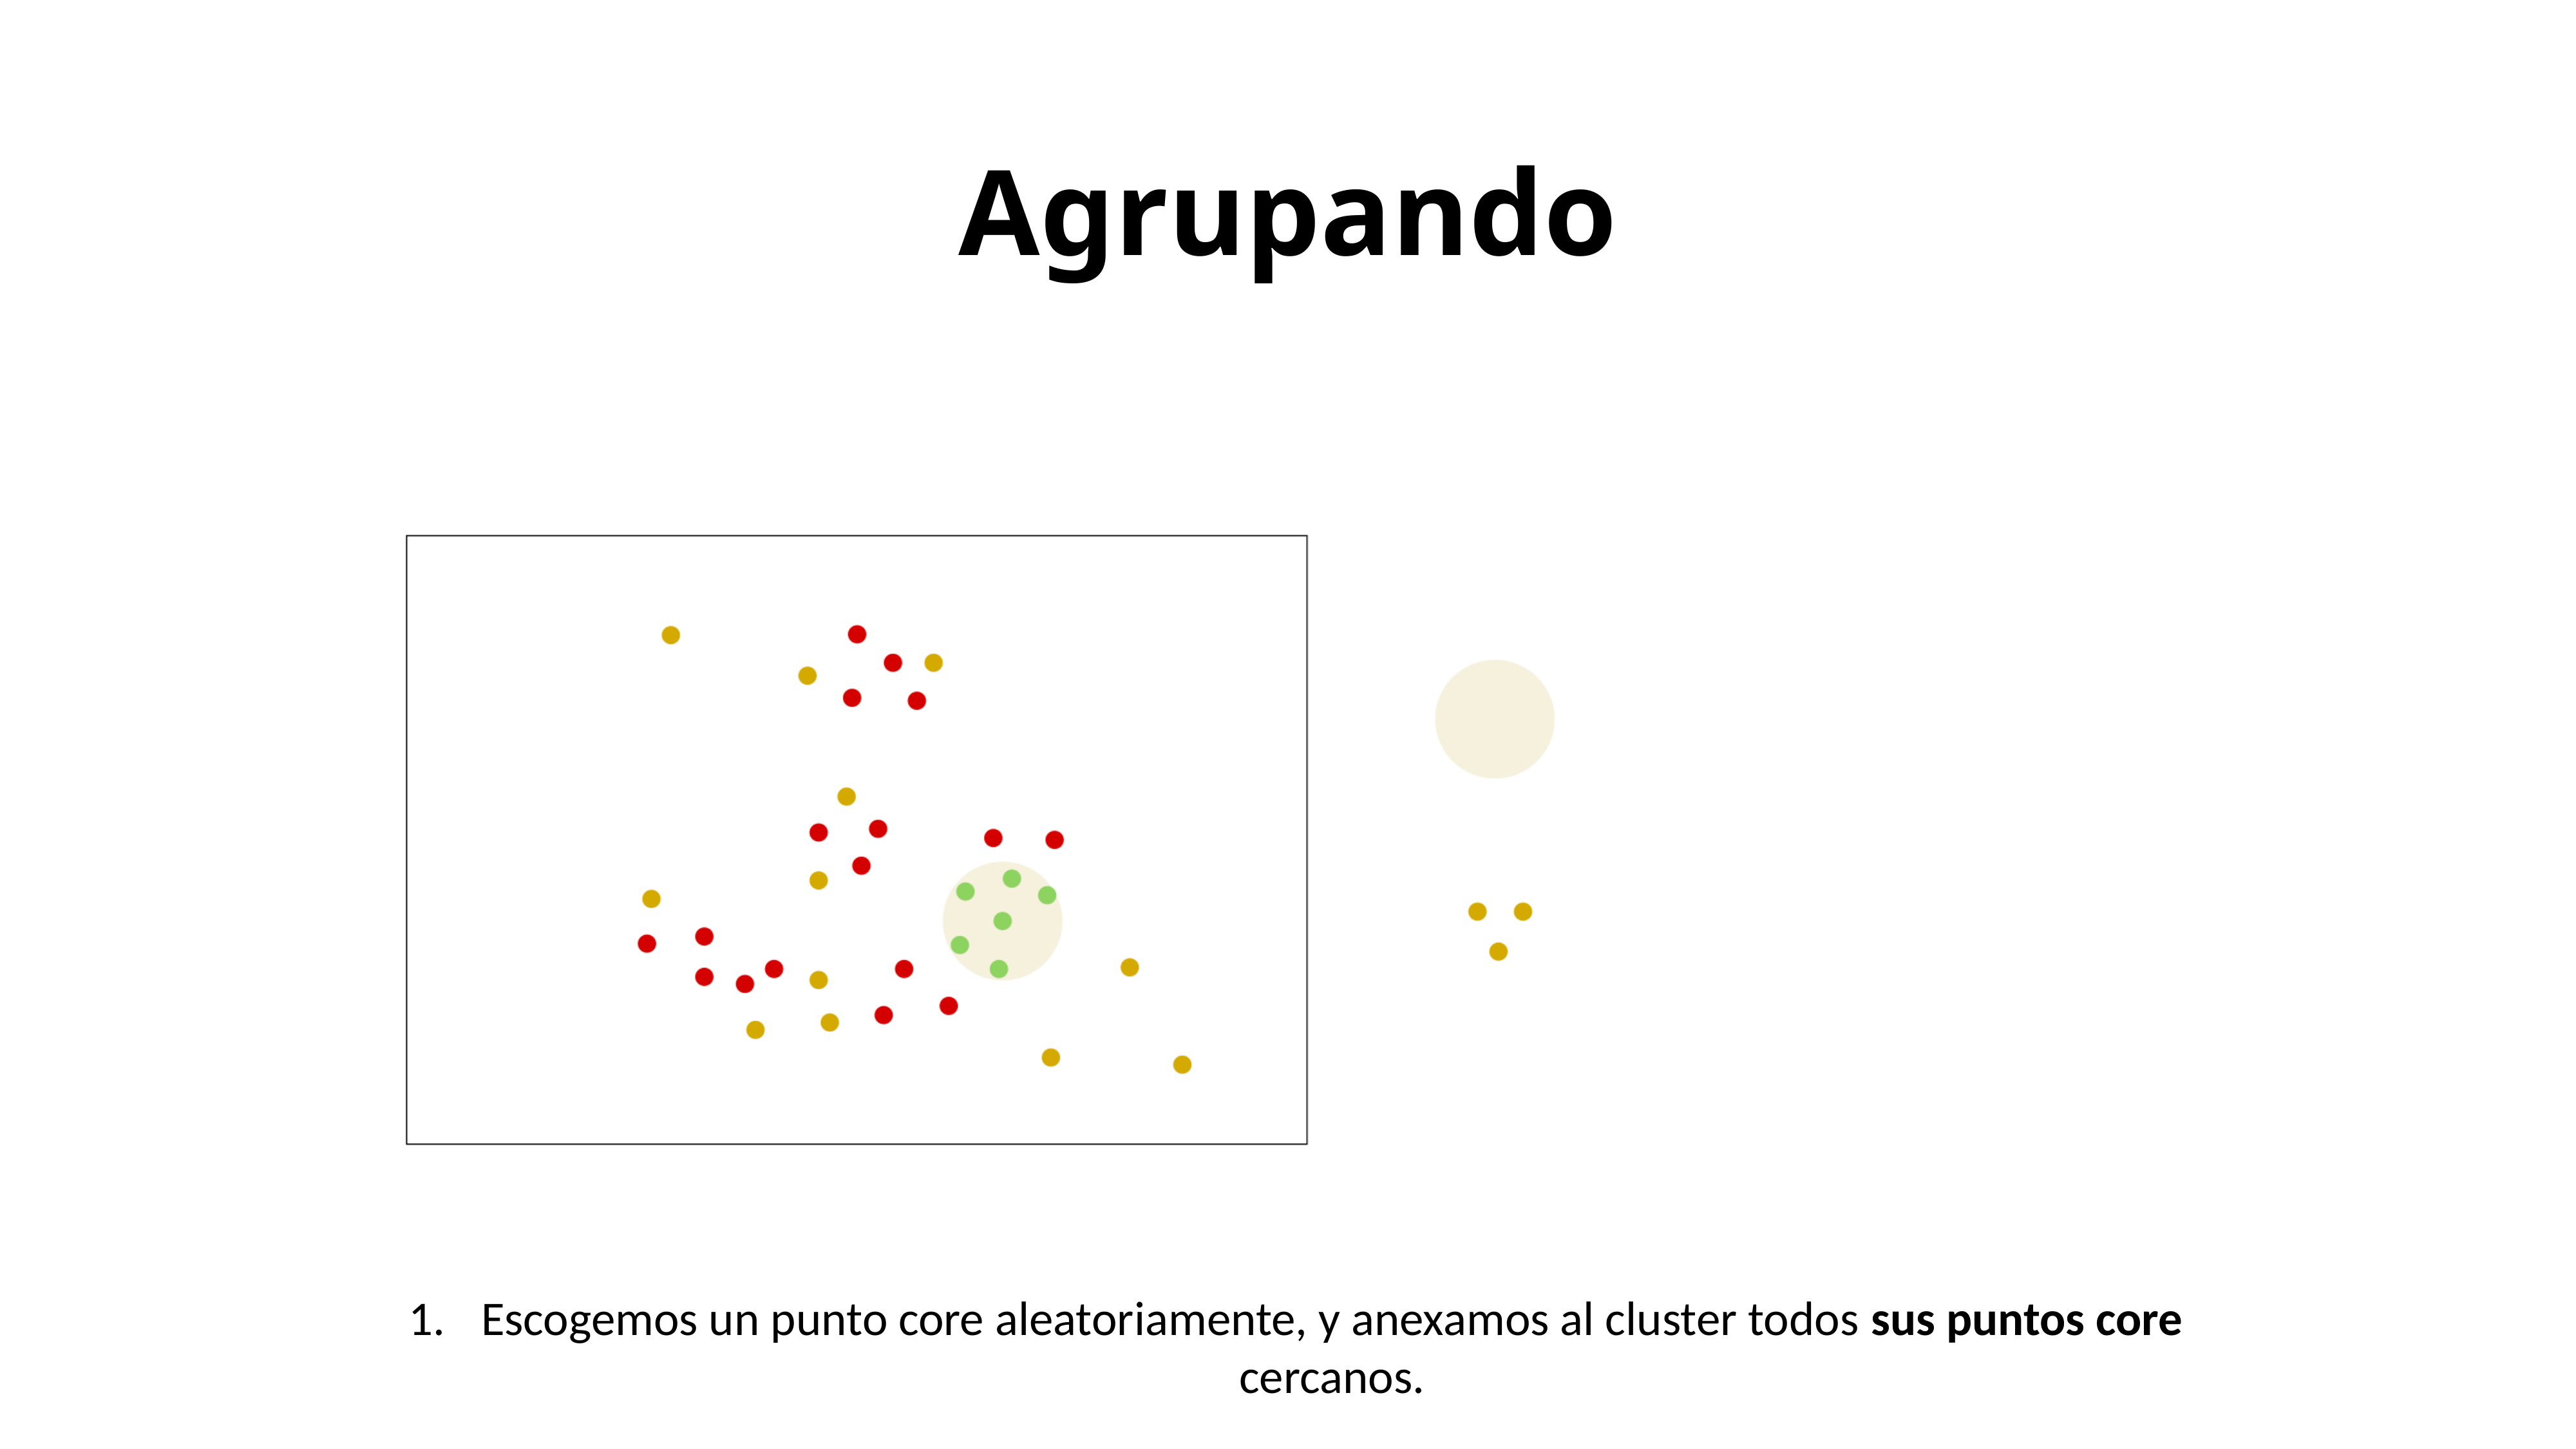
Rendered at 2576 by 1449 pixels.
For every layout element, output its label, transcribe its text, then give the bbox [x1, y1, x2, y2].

picture [321, 182, 2189, 1225]
title Agrupando [177, 77, 2399, 357]
text_box Escogemos un punto core aleatoriamente, y anexamos al cluster todos sus puntos core cercanos. [373, 1264, 2219, 1426]
